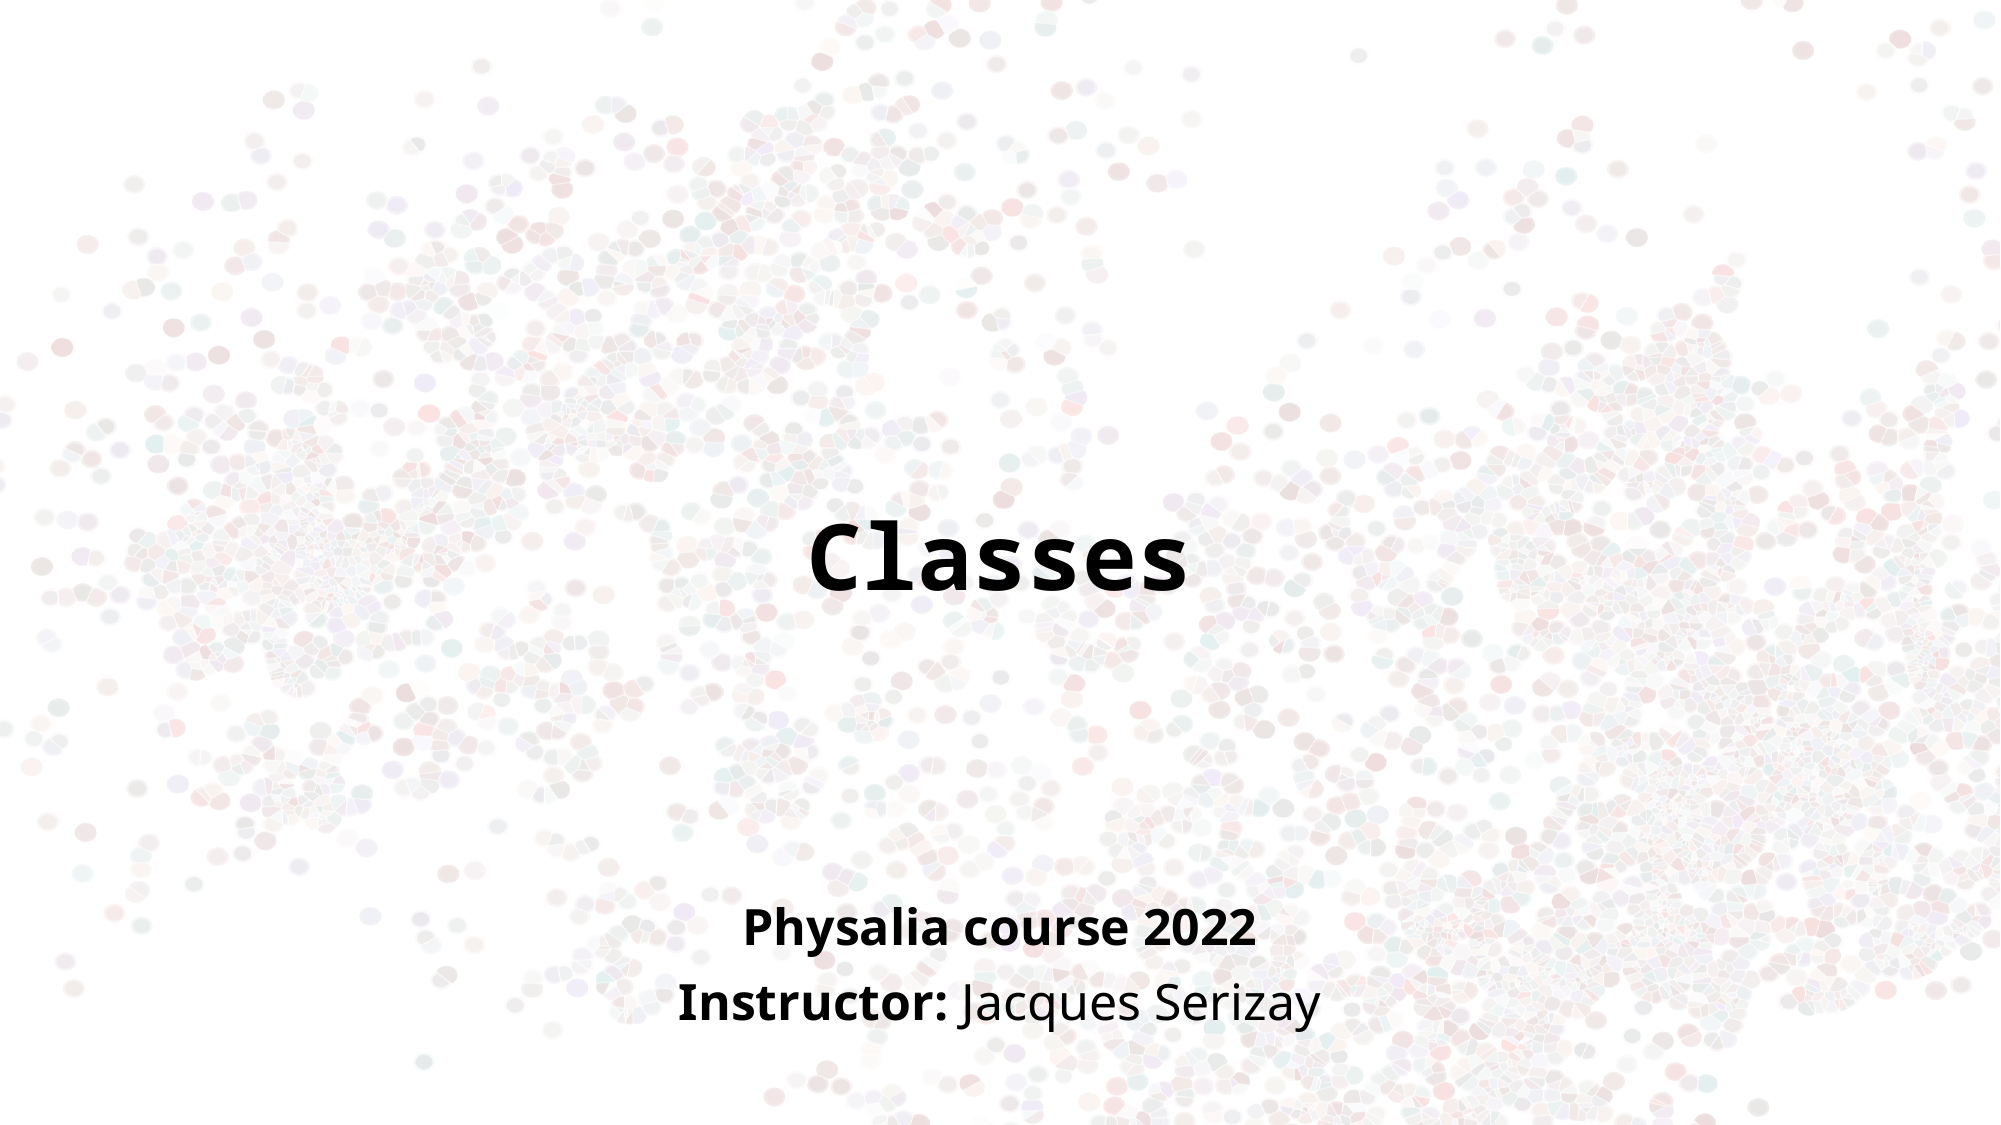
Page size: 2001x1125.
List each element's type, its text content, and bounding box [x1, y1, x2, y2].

subtitle Physalia course 2022 Instructor: Jacques Serizay [179, 589, 1821, 1086]
title Classes [294, 203, 1705, 589]
